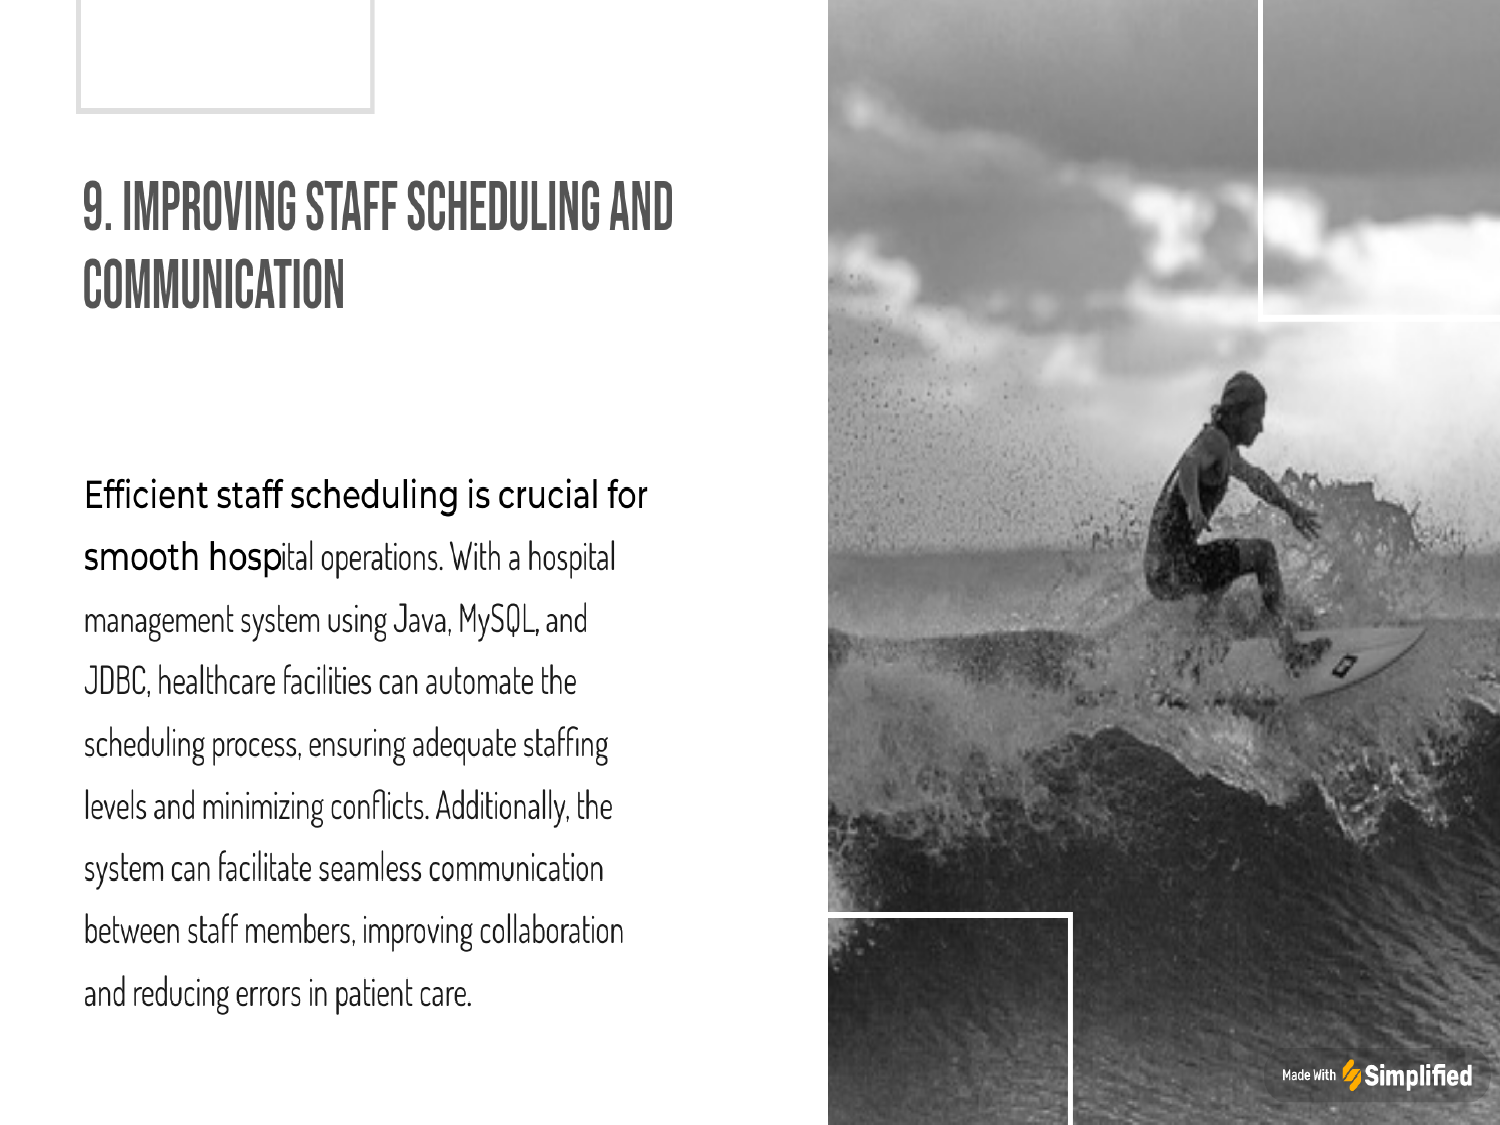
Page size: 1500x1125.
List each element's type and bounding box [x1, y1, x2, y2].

list [0, 0, 1500, 1125]
